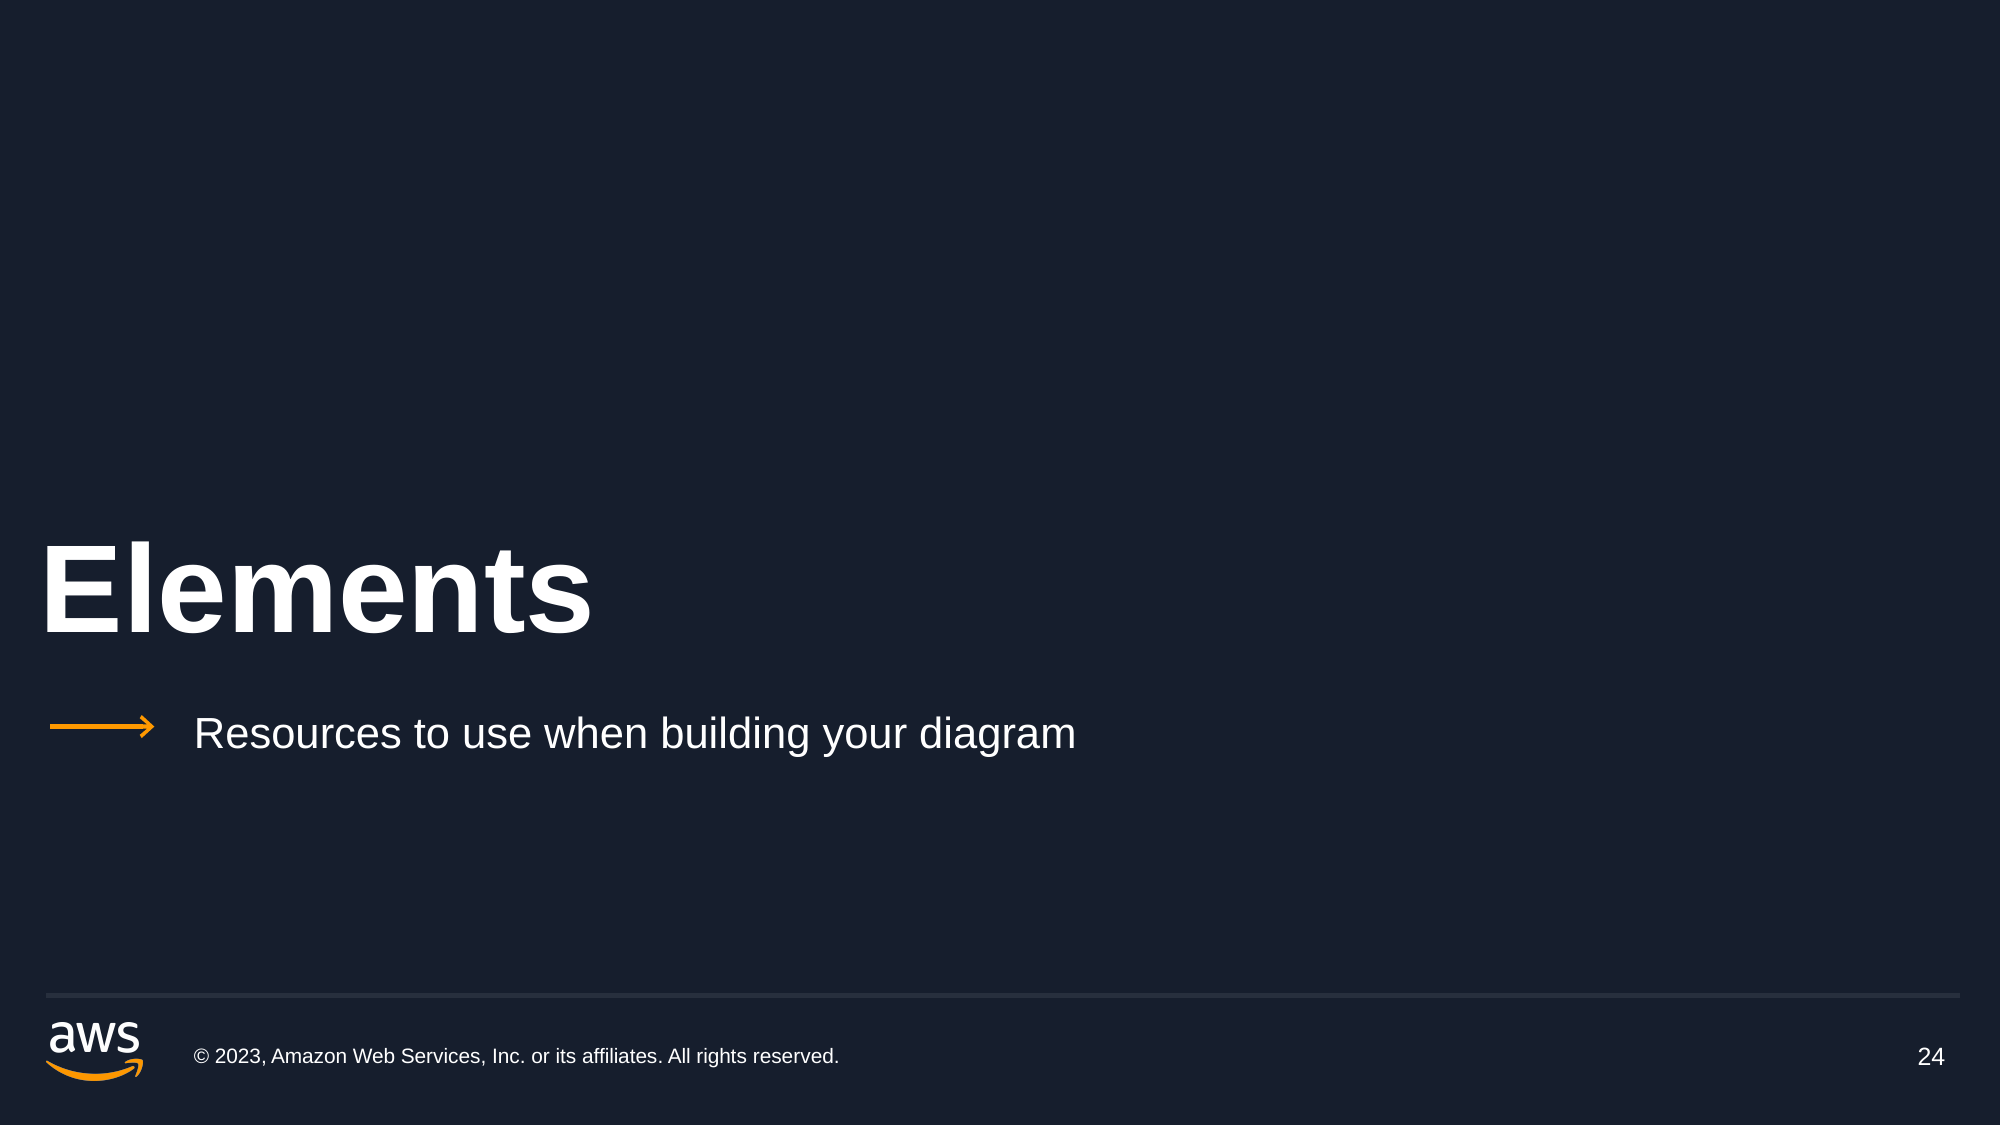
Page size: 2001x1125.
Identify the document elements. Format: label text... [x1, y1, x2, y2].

subtitle Resources to use when building your diagram [178, 703, 1627, 766]
picture [46, 1022, 143, 1081]
footer © 2023, Amazon Web Services, Inc. or its affiliates. All rights reserved. [178, 1025, 911, 1086]
title Elements [24, 241, 1609, 668]
slide_number 24 [1493, 1025, 1961, 1086]
